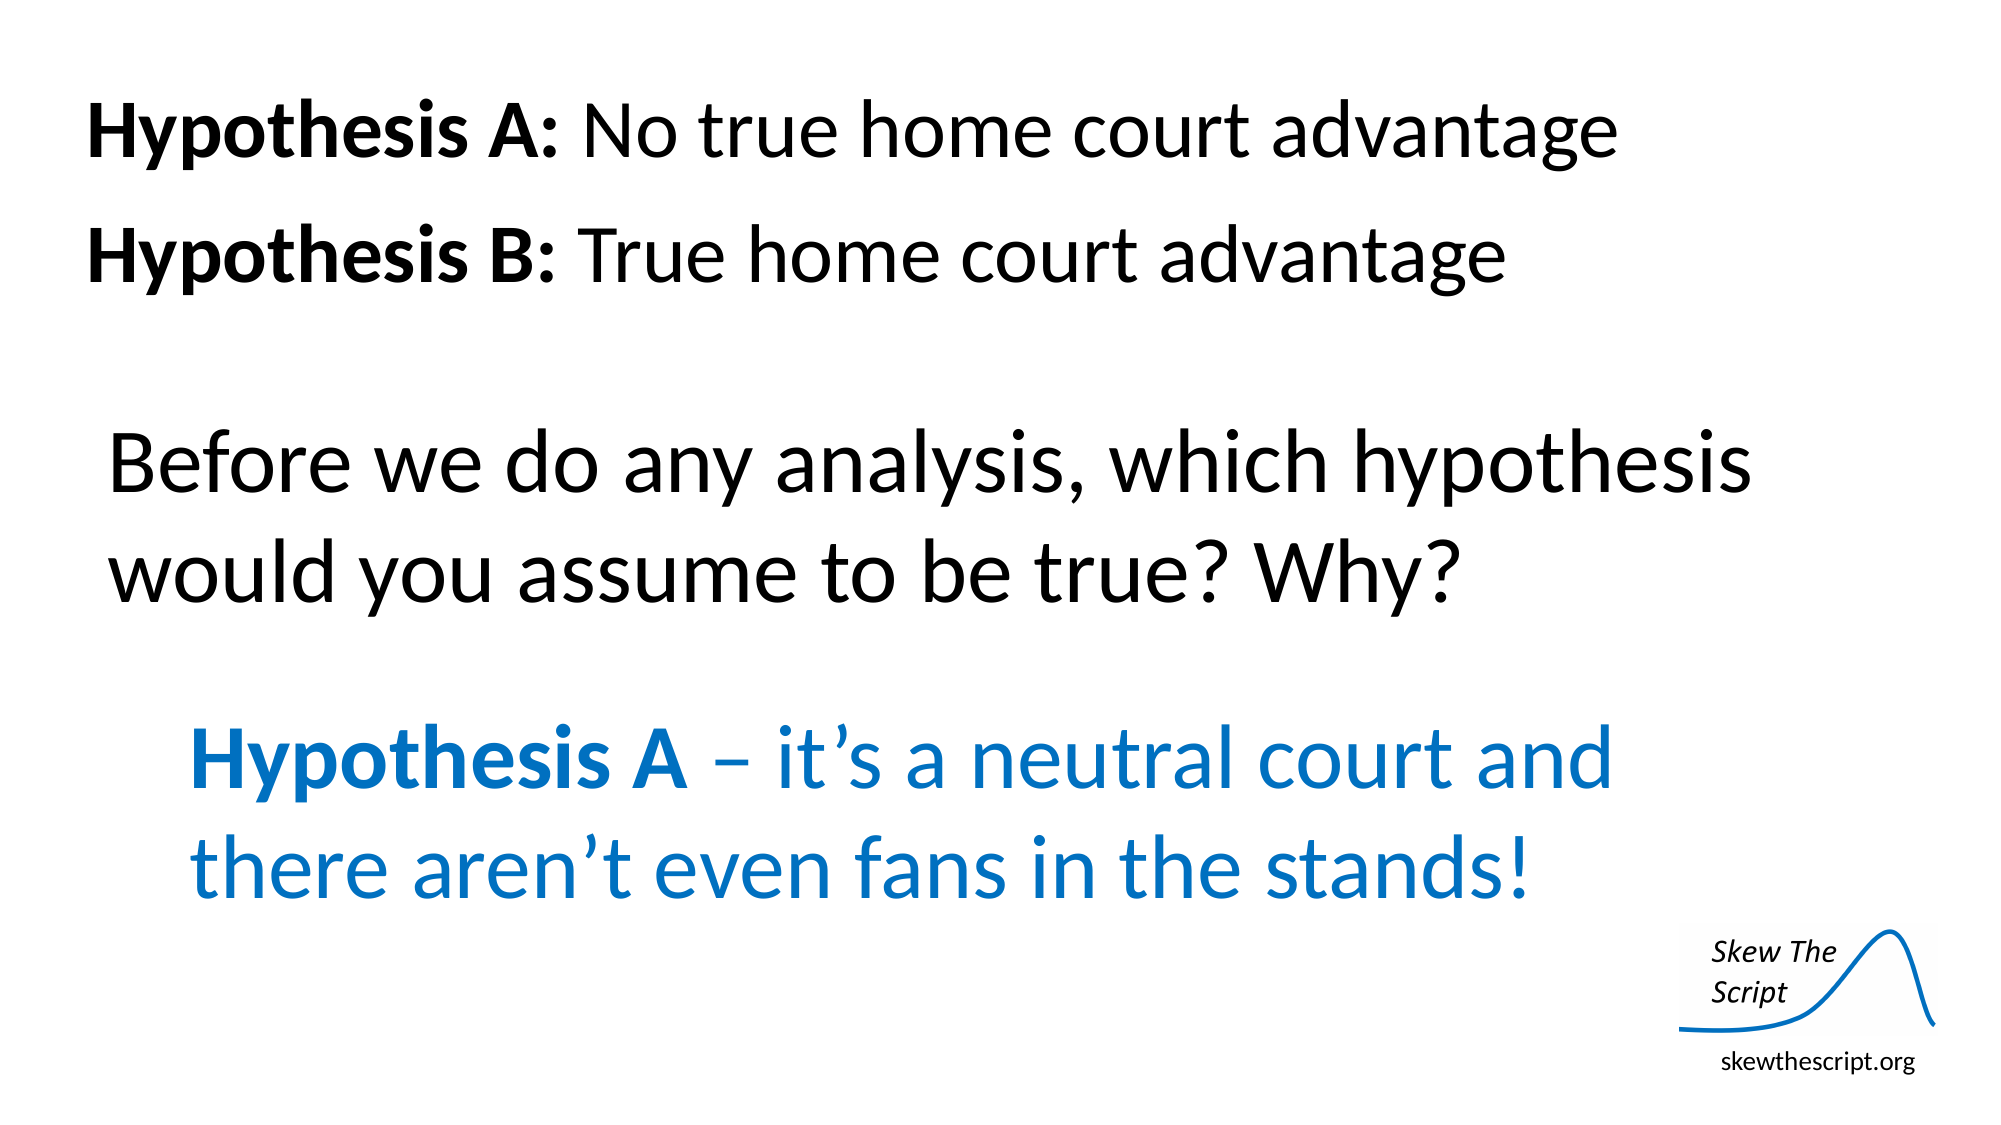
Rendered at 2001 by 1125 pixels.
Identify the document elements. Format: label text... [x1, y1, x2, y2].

text_box Before we do any analysis, which hypothesis would you assume to be true? Why? [92, 393, 1908, 629]
picture [1679, 923, 1938, 1036]
text_box Hypothesis A: No true home court advantage Hypothesis B: True home court advantage [71, 66, 1653, 307]
text_box Hypothesis A – it’s a neutral court and there aren’t even fans in the stands! [174, 689, 1666, 925]
